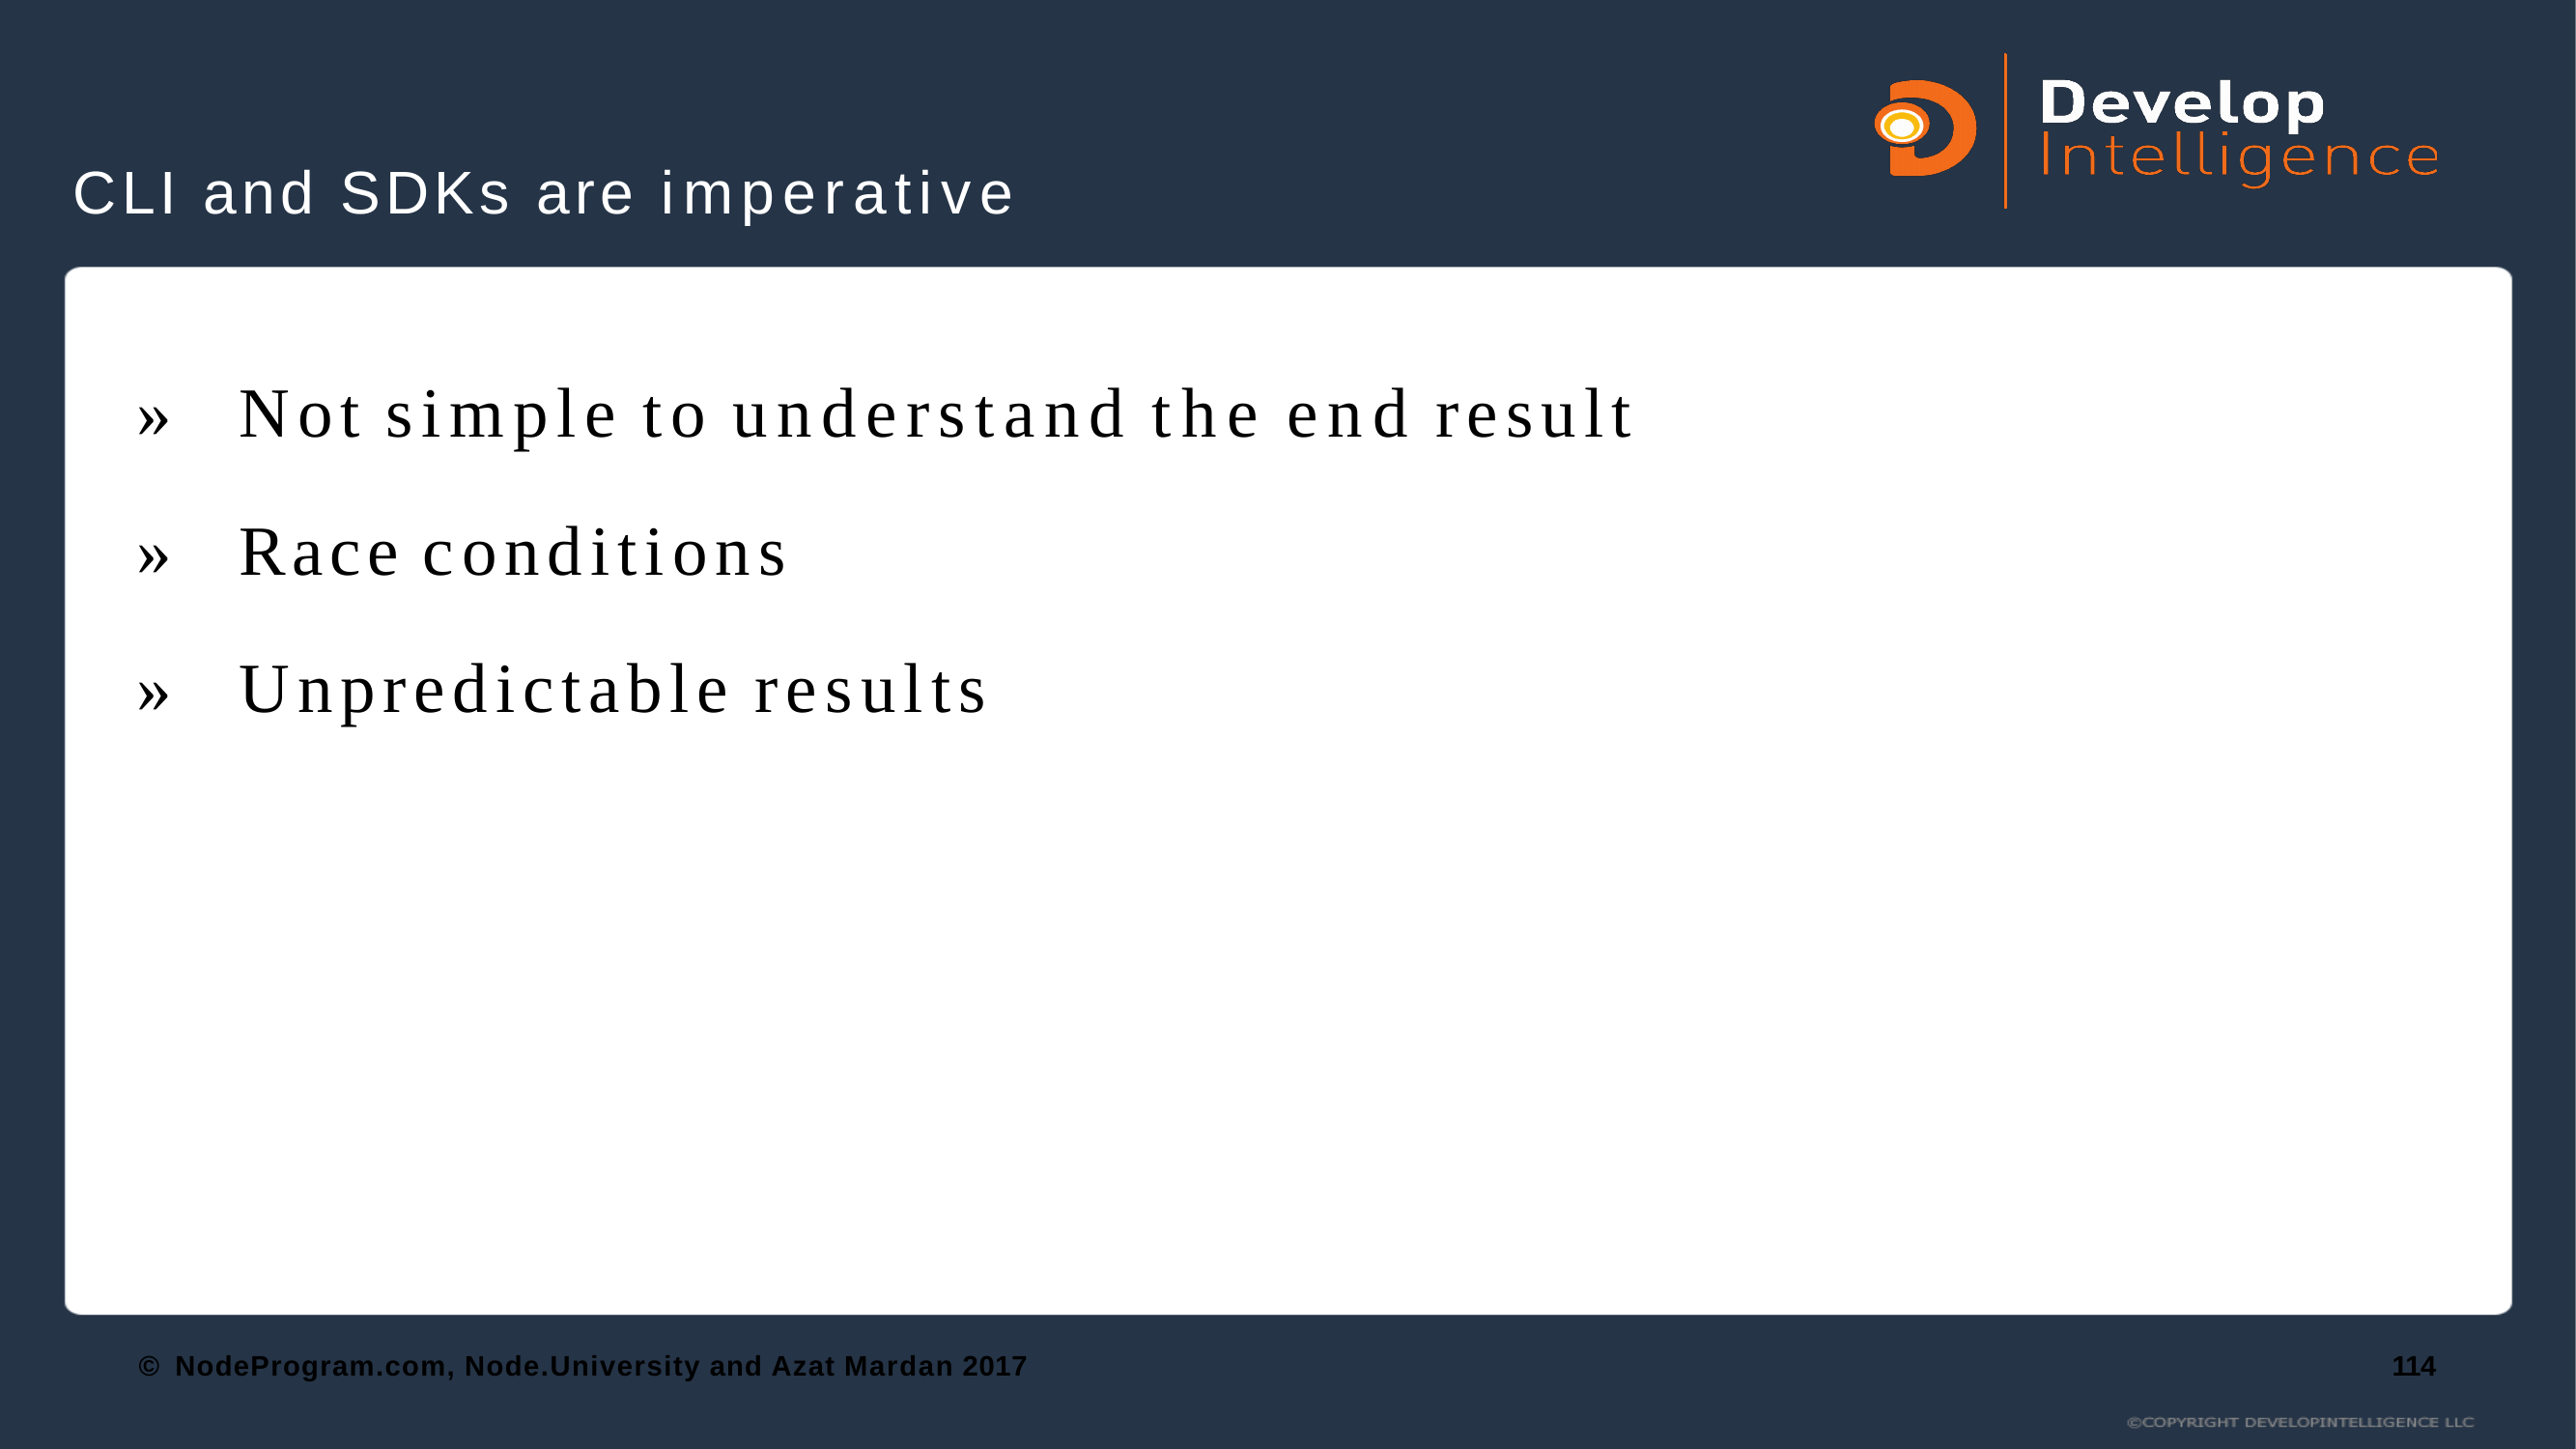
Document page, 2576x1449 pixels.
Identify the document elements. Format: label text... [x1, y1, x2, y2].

text_box 114 [2388, 1347, 2442, 1382]
title CLI and SDKs are imperative [71, 67, 2253, 311]
footer © NodeProgram.com, Node.University and Azat Mardan 2017 [136, 1347, 1034, 1449]
picture [0, 0, 2576, 1449]
text_box » Not simple to understand the end result » Race conditions » Unpredictable results [134, 364, 2191, 727]
